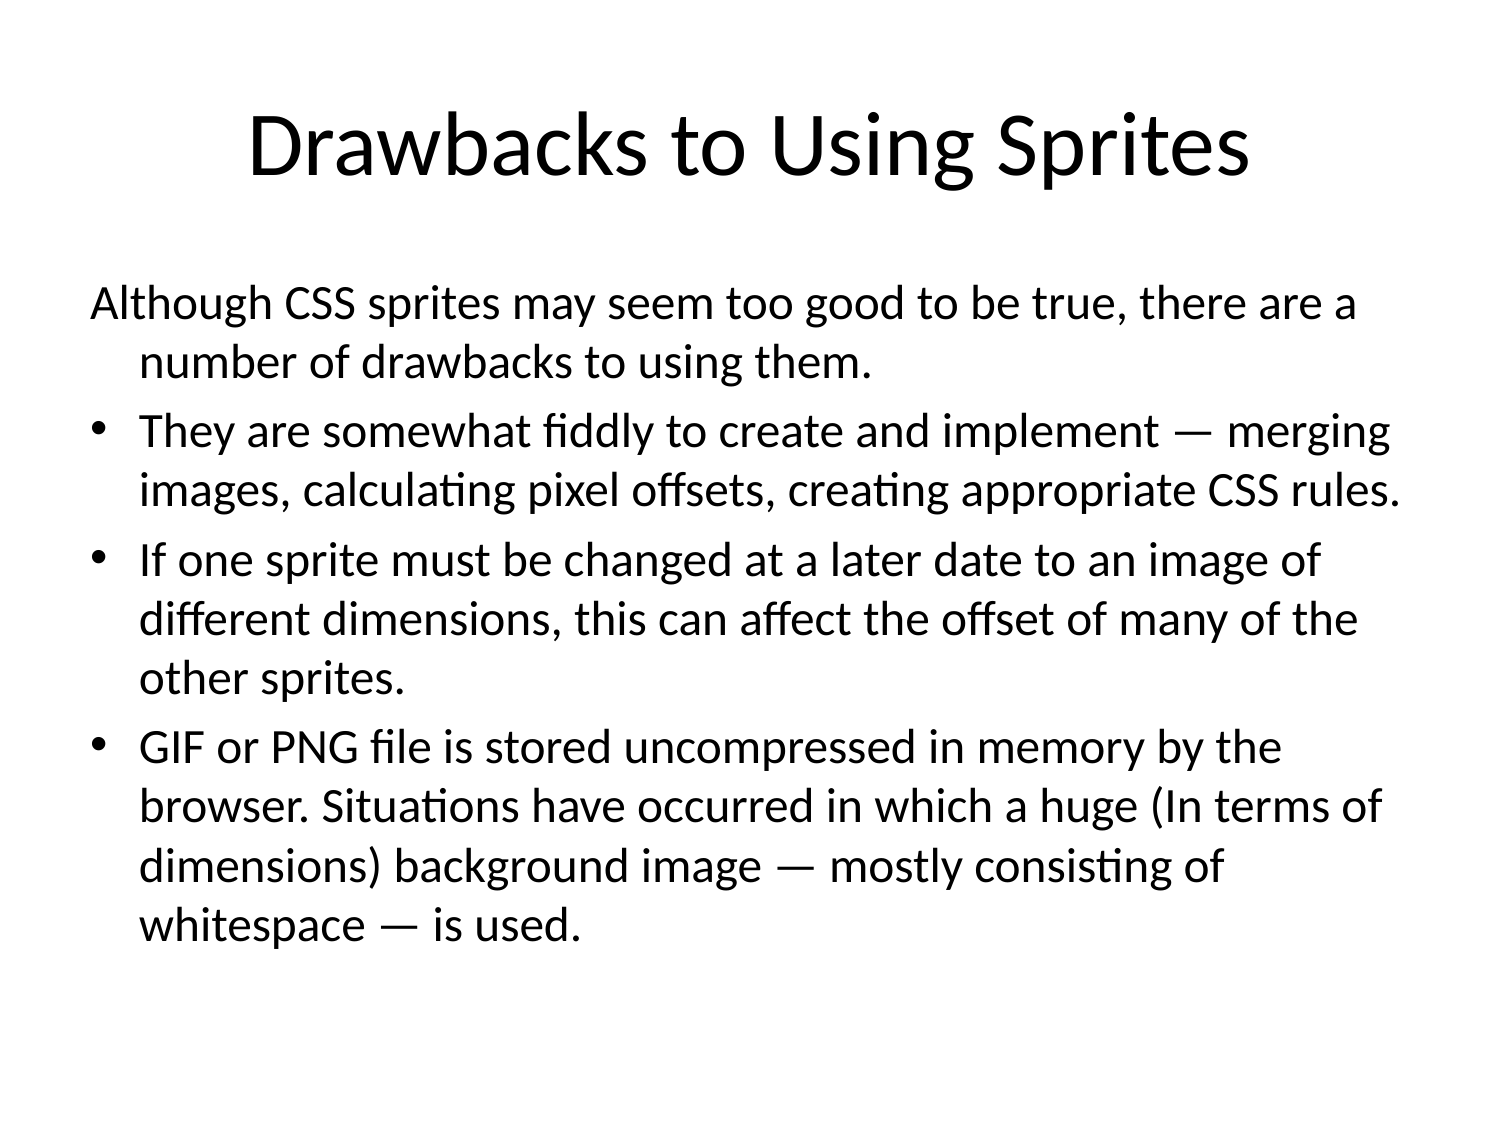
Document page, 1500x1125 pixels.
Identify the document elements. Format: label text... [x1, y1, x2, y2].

list Although CSS sprites may seem too good to be true, there are a number of drawbacks to using them. They are somewhat fiddly to create and implement — merging images, calculating pixel offsets, creating appropriate CSS rules. If one sprite must be changed at a later date to an image of different dimensions, this can affect the offset of many of the other sprites. GIF or PNG file is stored uncompressed in memory by the browser. Situations have occurred in which a huge (In terms of dimensions) background image — mostly consisting of whitespace — is used. [75, 262, 1425, 1005]
title Drawbacks to Using Sprites [75, 45, 1425, 233]
